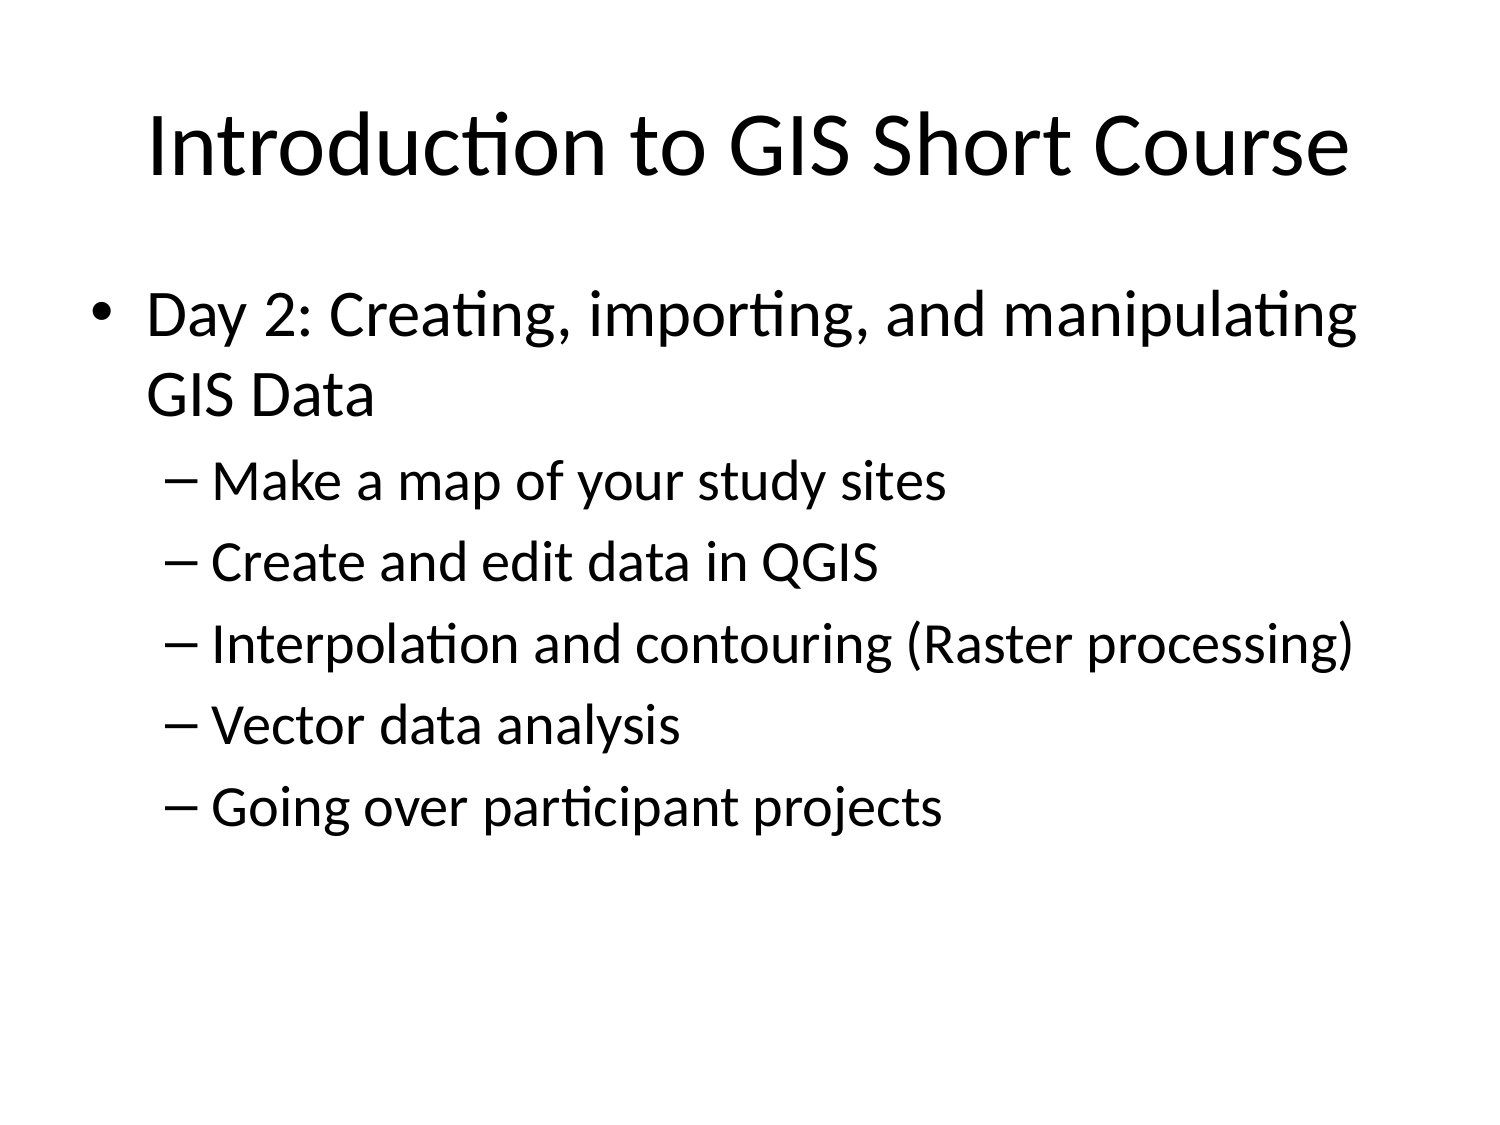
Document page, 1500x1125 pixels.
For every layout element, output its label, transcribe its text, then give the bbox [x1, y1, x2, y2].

list Day 2: Creating, importing, and manipulating GIS Data Make a map of your study sites Create and edit data in QGIS Interpolation and contouring (Raster processing) Vector data analysis Going over participant projects [75, 262, 1425, 1125]
title Introduction to GIS Short Course [75, 45, 1425, 233]
